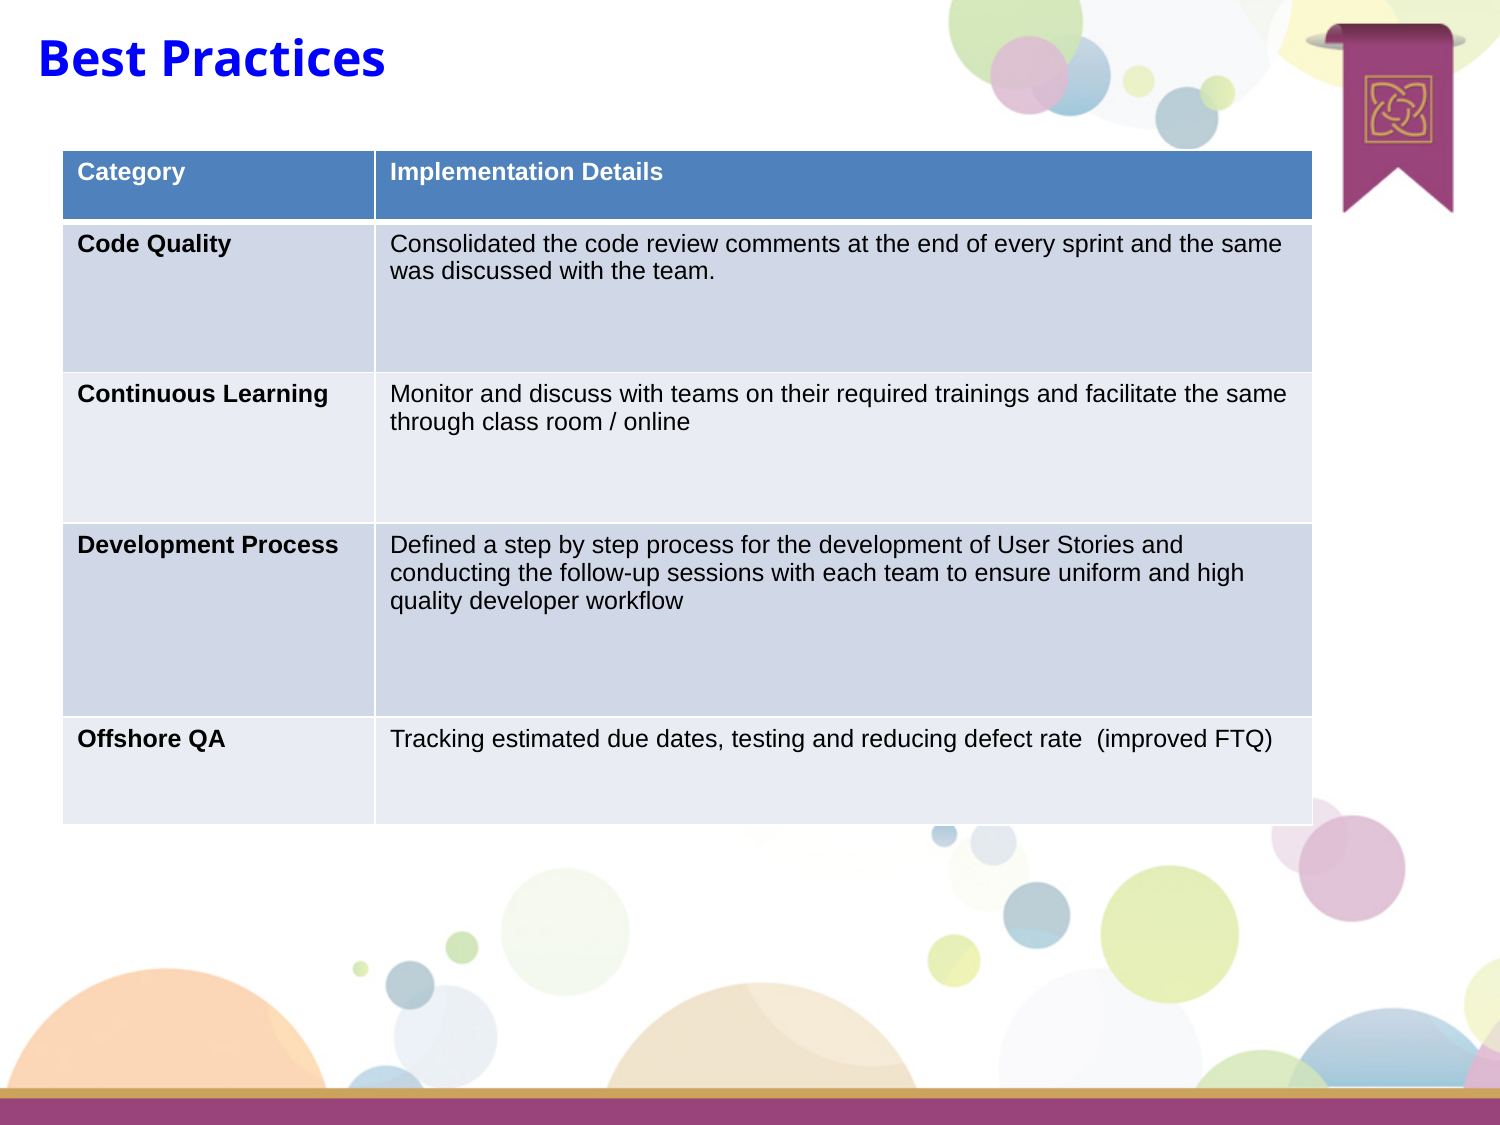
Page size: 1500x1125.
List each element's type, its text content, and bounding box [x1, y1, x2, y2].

table_cell Offshore QA [63, 718, 374, 824]
table_cell Defined a step by step process for the development of User Stories and conducting the follow-up sessions with each team to ensure uniform and high quality developer workflow [376, 524, 1312, 716]
title Best Practices [22, 12, 464, 100]
table_header Implementation Details [376, 151, 1312, 219]
table_cell Continuous Learning [63, 373, 374, 522]
table_cell Development Process [63, 524, 374, 716]
table_cell Tracking estimated due dates, testing and reducing defect rate (improved FTQ) [376, 718, 1312, 824]
table_cell Monitor and discuss with teams on their required trainings and facilitate the same through class room / online [376, 373, 1312, 522]
picture [0, 0, 1500, 1125]
table_cell Consolidated the code review comments at the end of every sprint and the same was discussed with the team. [376, 225, 1312, 372]
table_header Category [63, 151, 374, 219]
table_cell Code Quality [63, 225, 374, 372]
